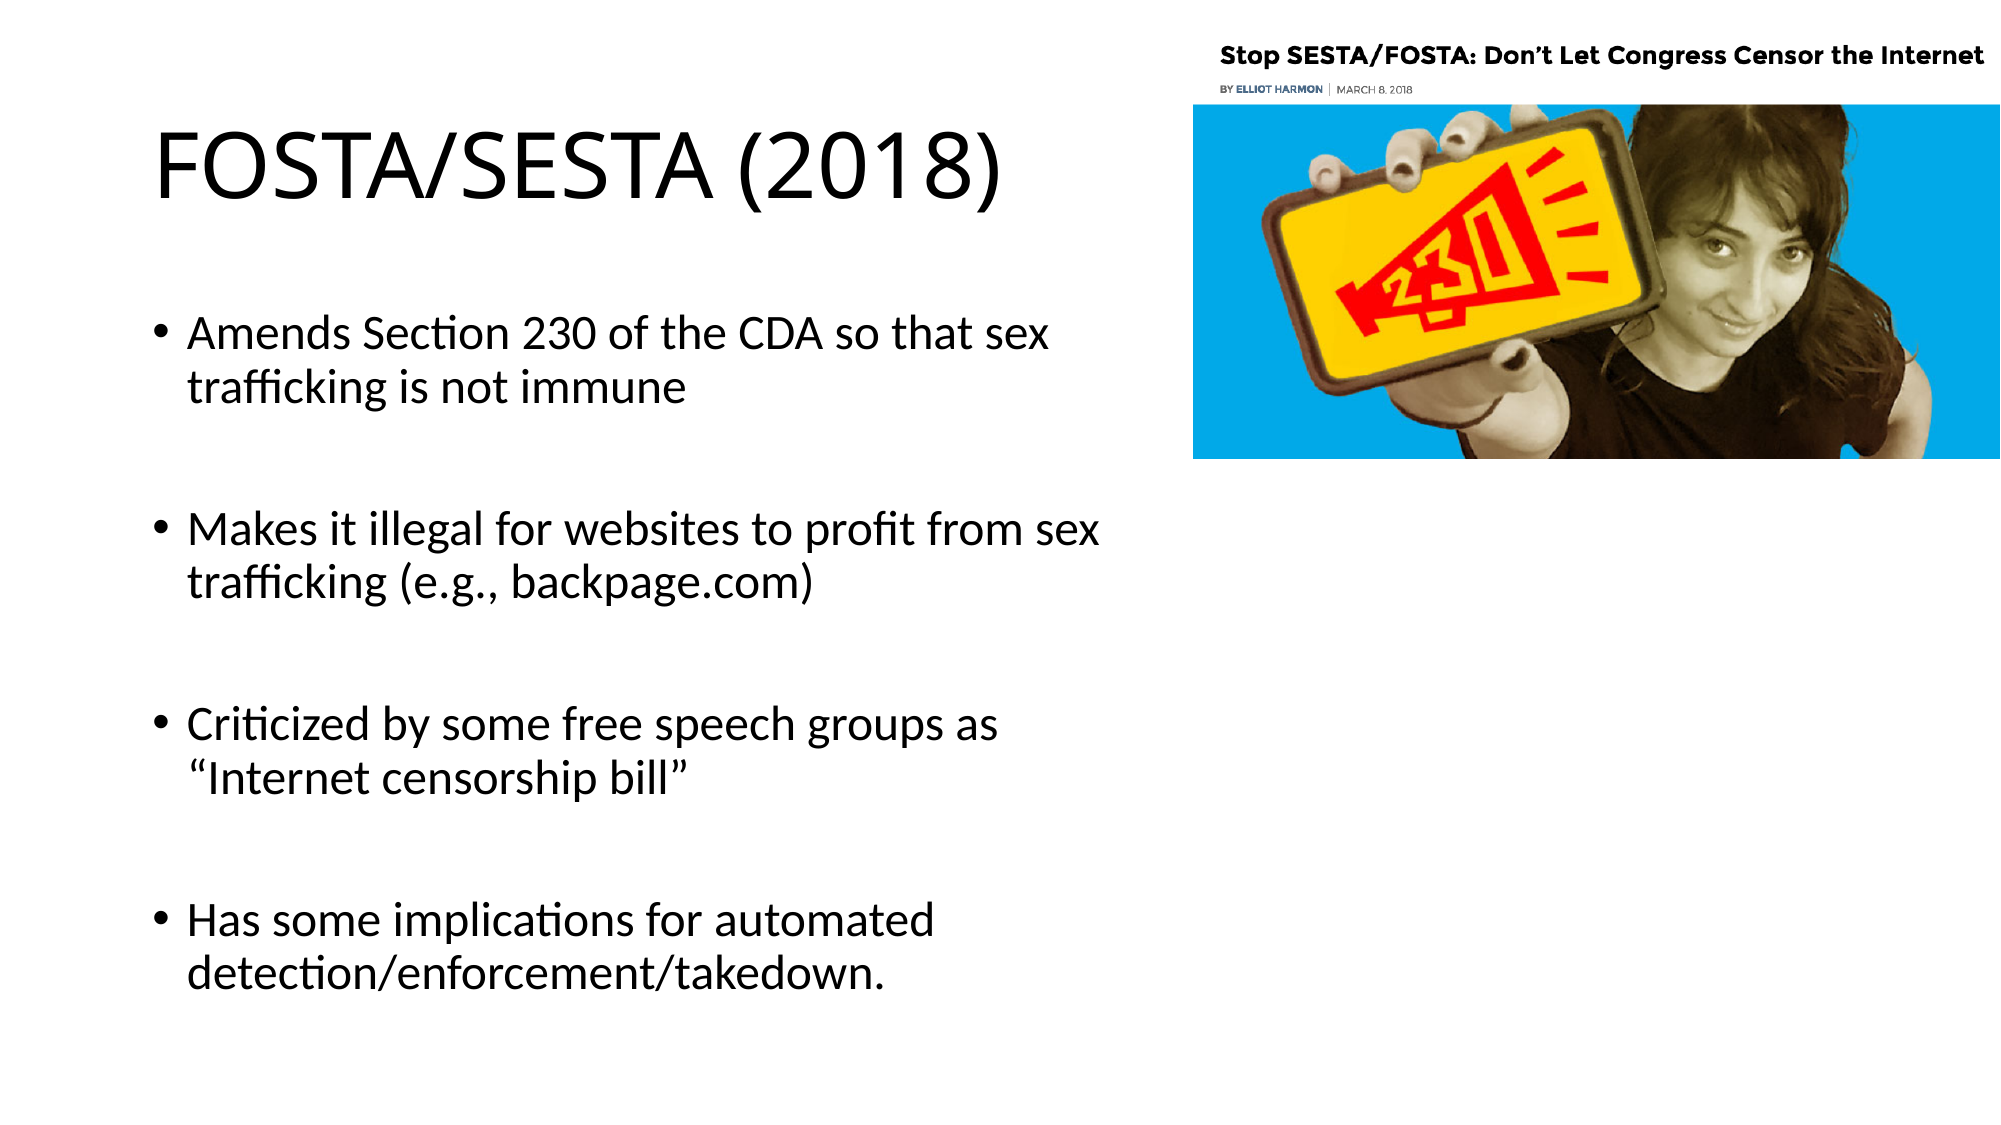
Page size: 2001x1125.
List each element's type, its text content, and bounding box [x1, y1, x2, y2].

list Amends Section 230 of the CDA so that sex trafficking is not immune Makes it illegal for websites to profit from sex trafficking (e.g., backpage.com) Criticized by some free speech groups as “Internet censorship bill” Has some implications for automated detection/enforcement/takedown. [137, 299, 1132, 1014]
picture [1193, 25, 2000, 459]
title FOSTA/SESTA (2018) [137, 59, 1193, 278]
